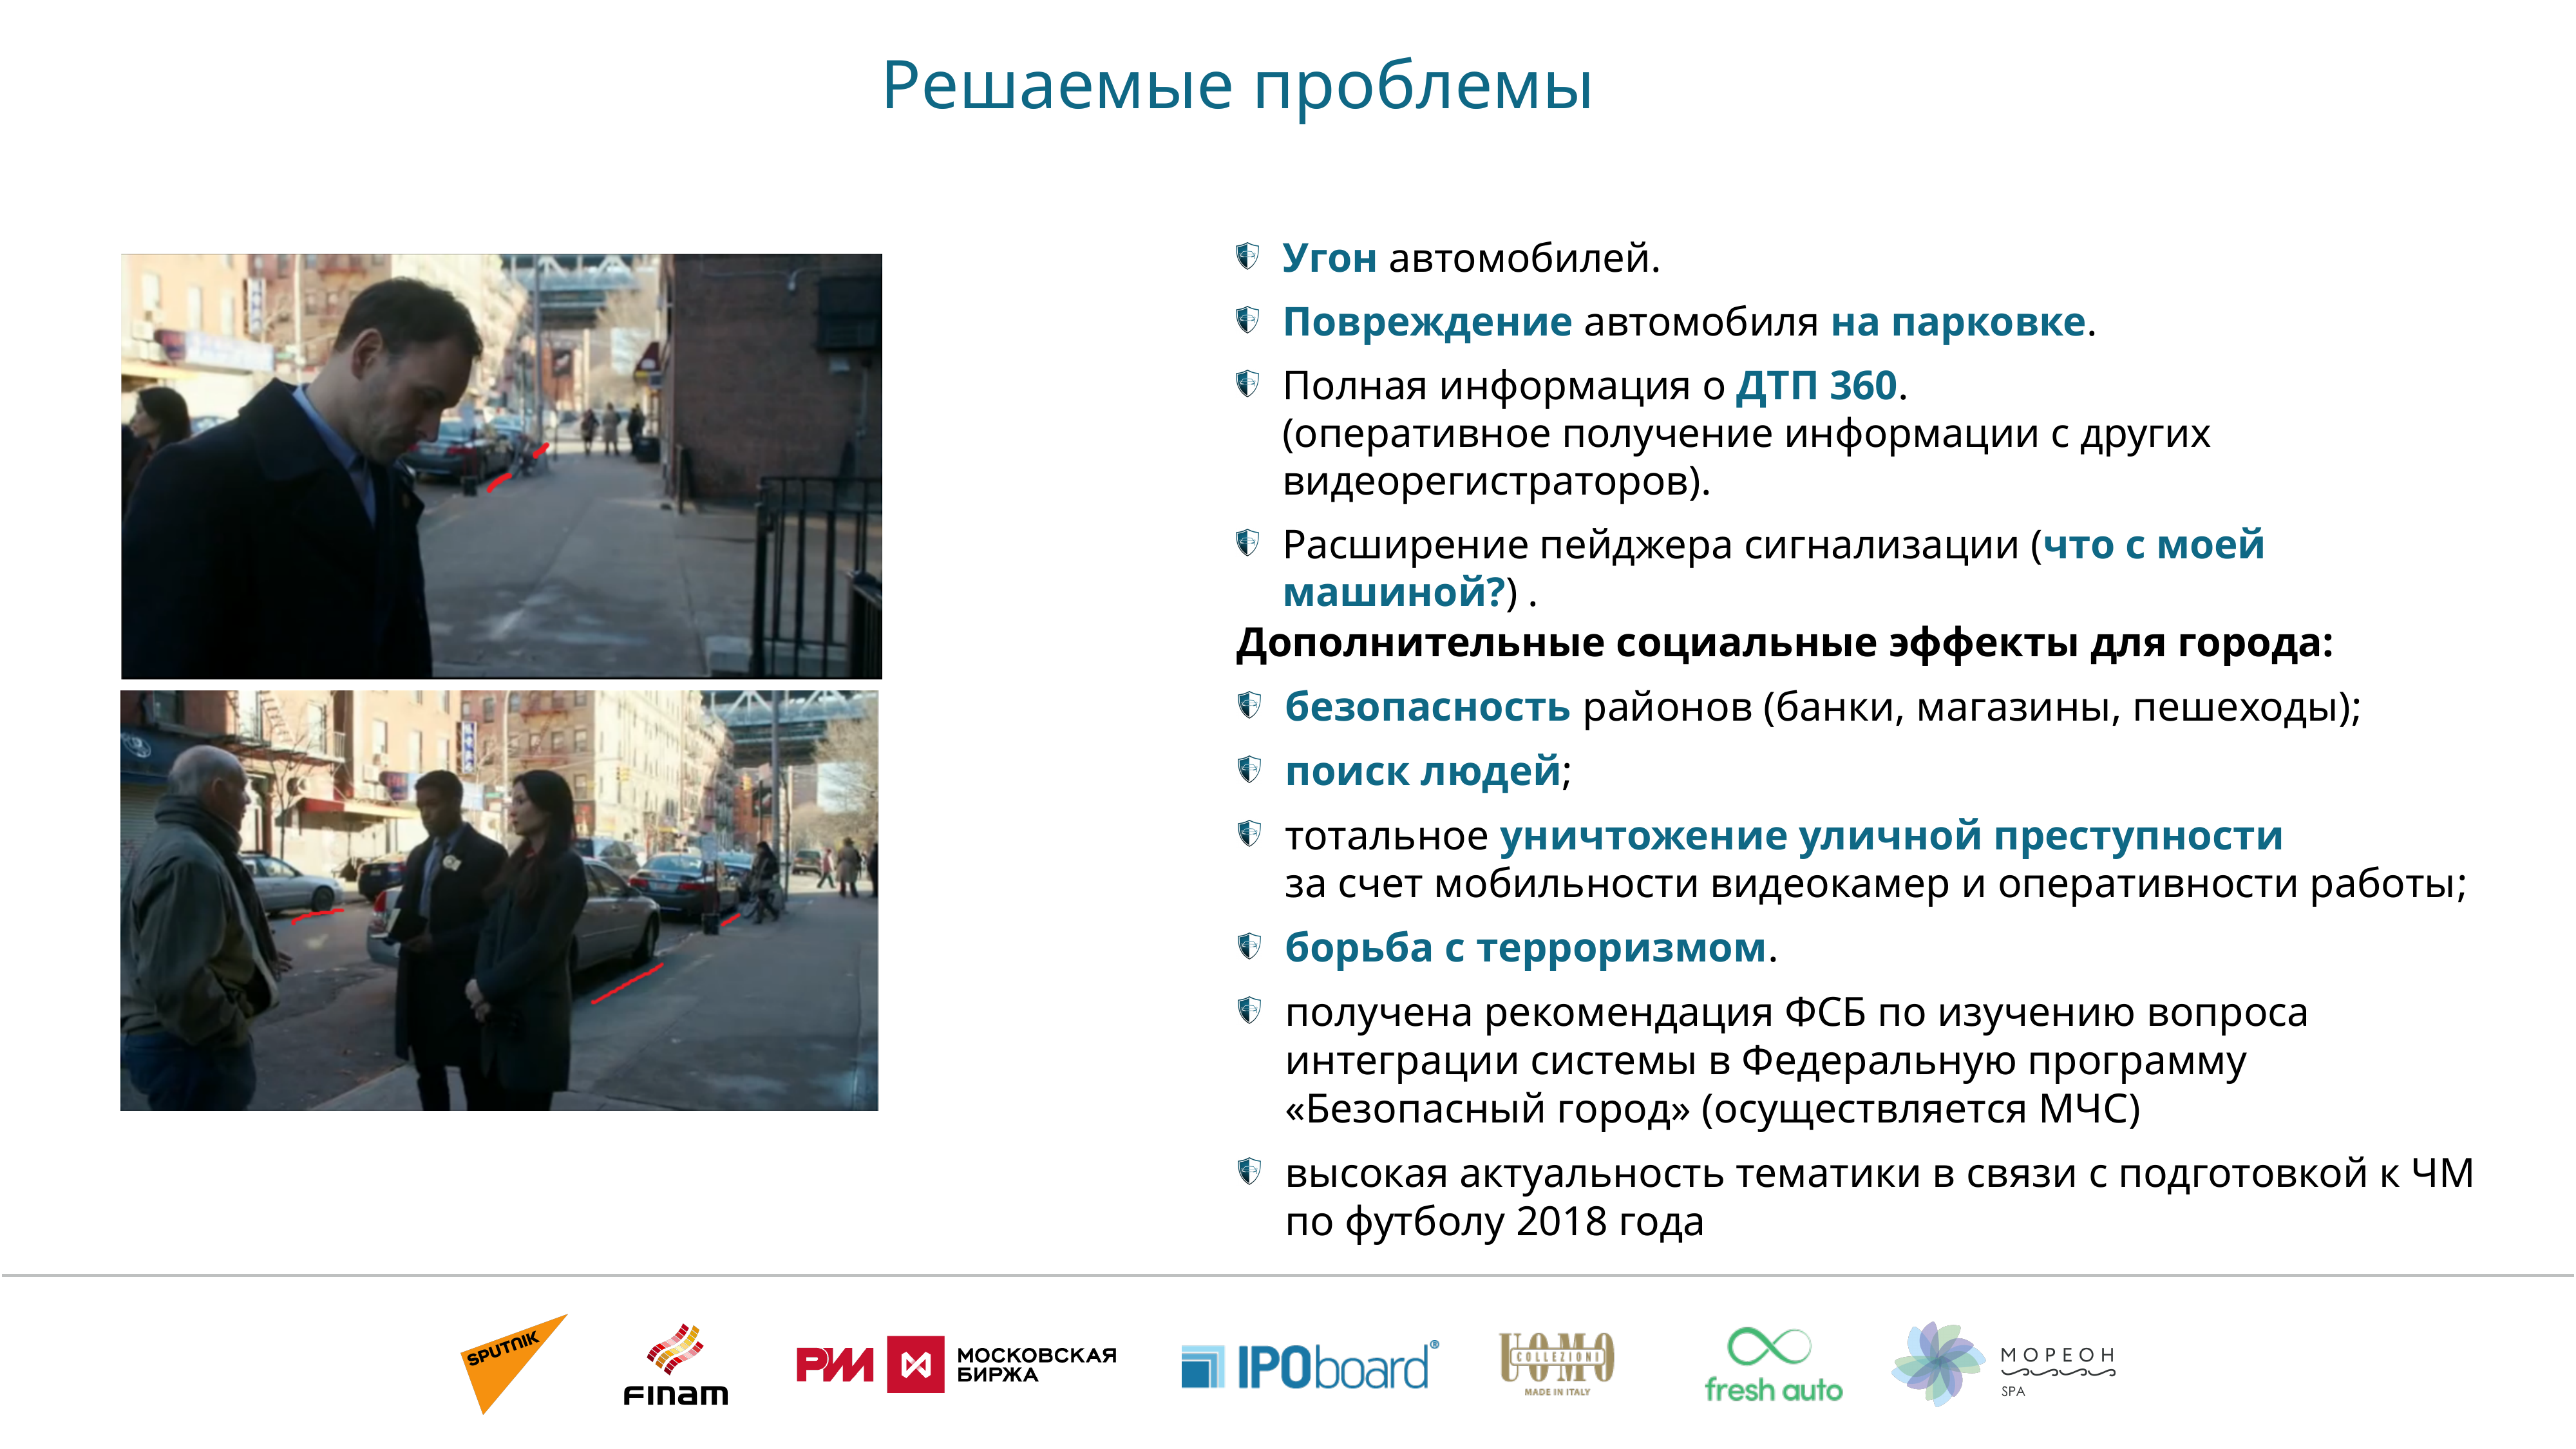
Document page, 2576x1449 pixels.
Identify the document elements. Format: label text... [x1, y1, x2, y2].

picture [1674, 1321, 1875, 1408]
picture [1891, 1321, 2116, 1408]
picture [1236, 755, 1262, 784]
picture [460, 1314, 568, 1416]
picture [1235, 242, 1260, 270]
text_box Угон автомобилей. Повреждение автомобиля на парковке. Полная информация о ДТП 360. (оперативное получение информации с других видеорегистраторов). Расширение пейджера сигнализации (что с моей машиной?) . [1227, 224, 2535, 625]
text_box Дополнительные социальные эффекты для города: безопасность районов (банки, магазины, пешеходы); поиск людей; тотальное уничтожение уличной преступности за счет мобильности видеокамер и оперативности работы; борьба с терроризмом. получена рекомендация ФСБ по изучению вопроса интеграции системы в Федеральную программу «Безопасный город» (осуществляется МЧС) высокая актуальность тематики в связи с подготовкой к ЧМ по футболу 2018 года [1227, 611, 2515, 1249]
picture [1235, 305, 1260, 334]
picture [120, 254, 882, 680]
picture [1493, 1301, 1620, 1428]
picture [120, 690, 879, 1112]
picture [1235, 369, 1260, 398]
picture [1236, 996, 1262, 1025]
picture [784, 1336, 1128, 1394]
picture [622, 1321, 730, 1408]
text_box Решаемые проблемы [460, 27, 2016, 137]
picture [1236, 690, 1262, 719]
picture [1236, 1157, 1262, 1186]
picture [1182, 1340, 1439, 1389]
picture [1236, 932, 1262, 960]
picture [1236, 819, 1262, 848]
picture [1235, 528, 1260, 557]
